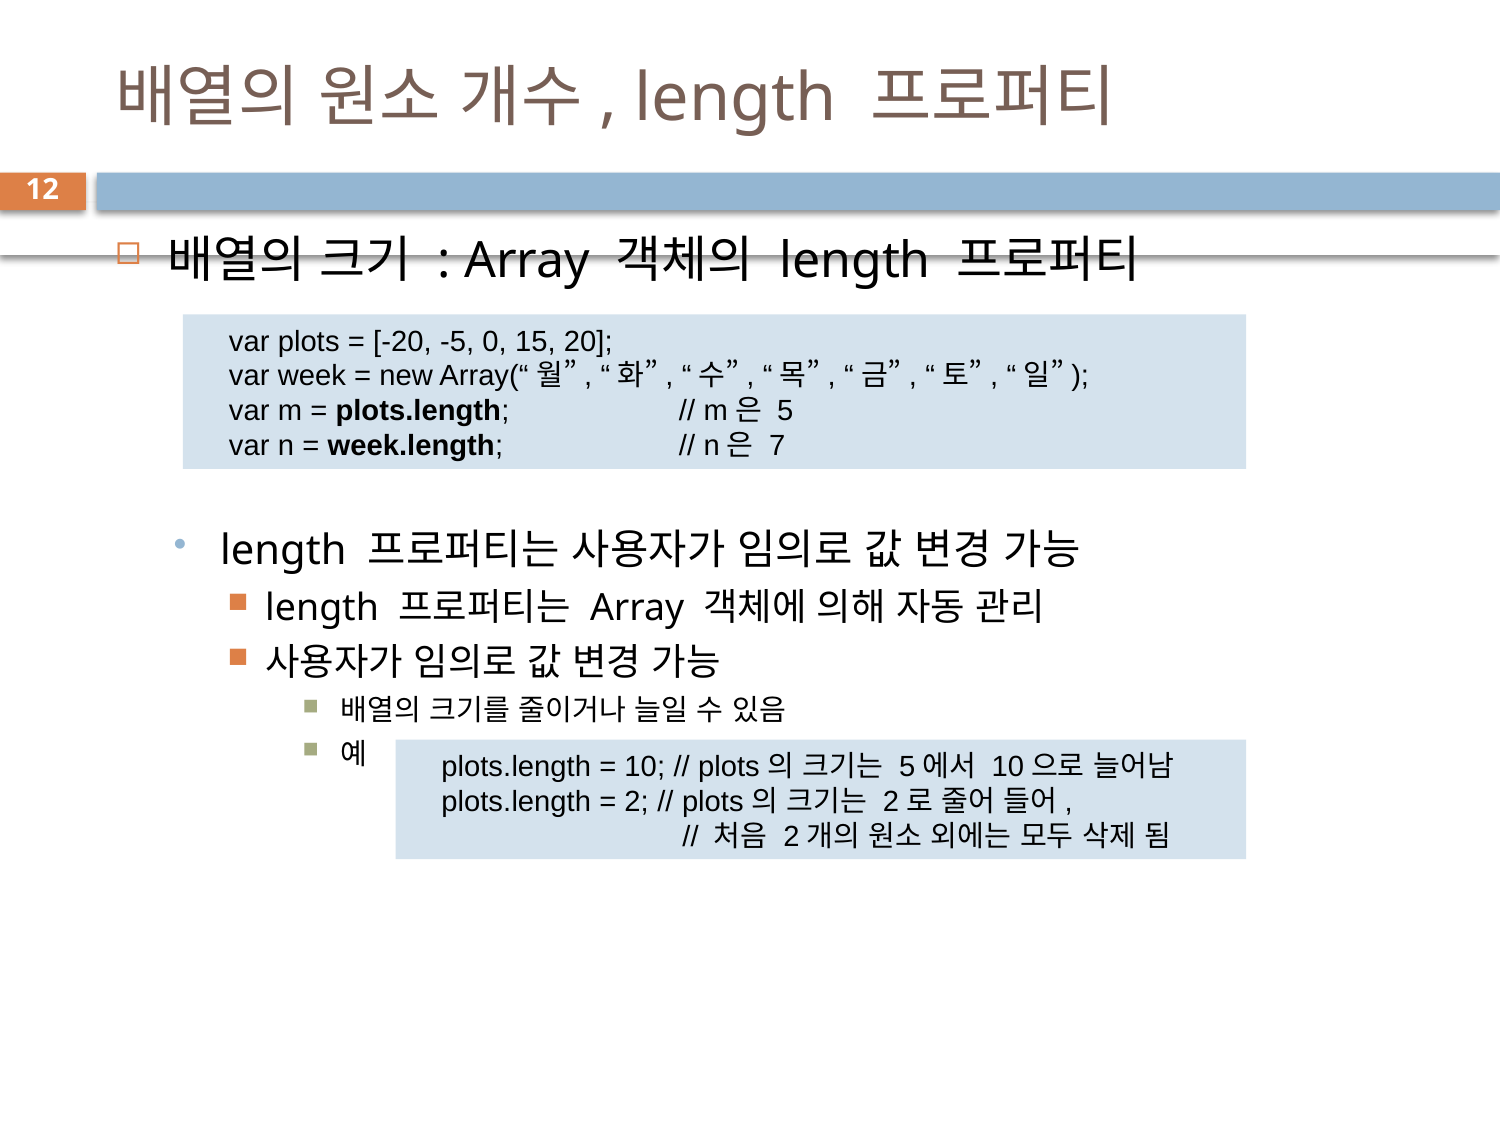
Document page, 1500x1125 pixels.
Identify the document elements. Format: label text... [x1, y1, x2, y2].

text_box var plots = [-20, -5, 0, 15, 20]; var week = new Array(“월”, “화”, “수”, “목”, “금”, “토”, “일”); var m = plots.length; // m은 5 var n = week.length; // n은 7 [182, 314, 1247, 469]
slide_number 12 [0, 170, 87, 211]
text_box plots.length = 10; // plots의 크기는 5에서 10으로 늘어남 plots.length = 2; // plots의 크기는 2로 줄어 들어, // 처음 2개의 원소 외에는 모두 삭제 됨 [395, 739, 1247, 860]
list 배열의 크기 : Array 객체의 length 프로퍼티 length 프로퍼티는 사용자가 임의로 값 변경 가능 length 프로퍼티는 Array 객체에 의해 자동 관리 사용자가 임의로 값 변경 가능 배열의 크기를 줄이거나 늘일 수 있음 예 [100, 219, 1438, 1047]
title 배열의 원소 개수, length 프로퍼티 [100, 37, 1438, 149]
